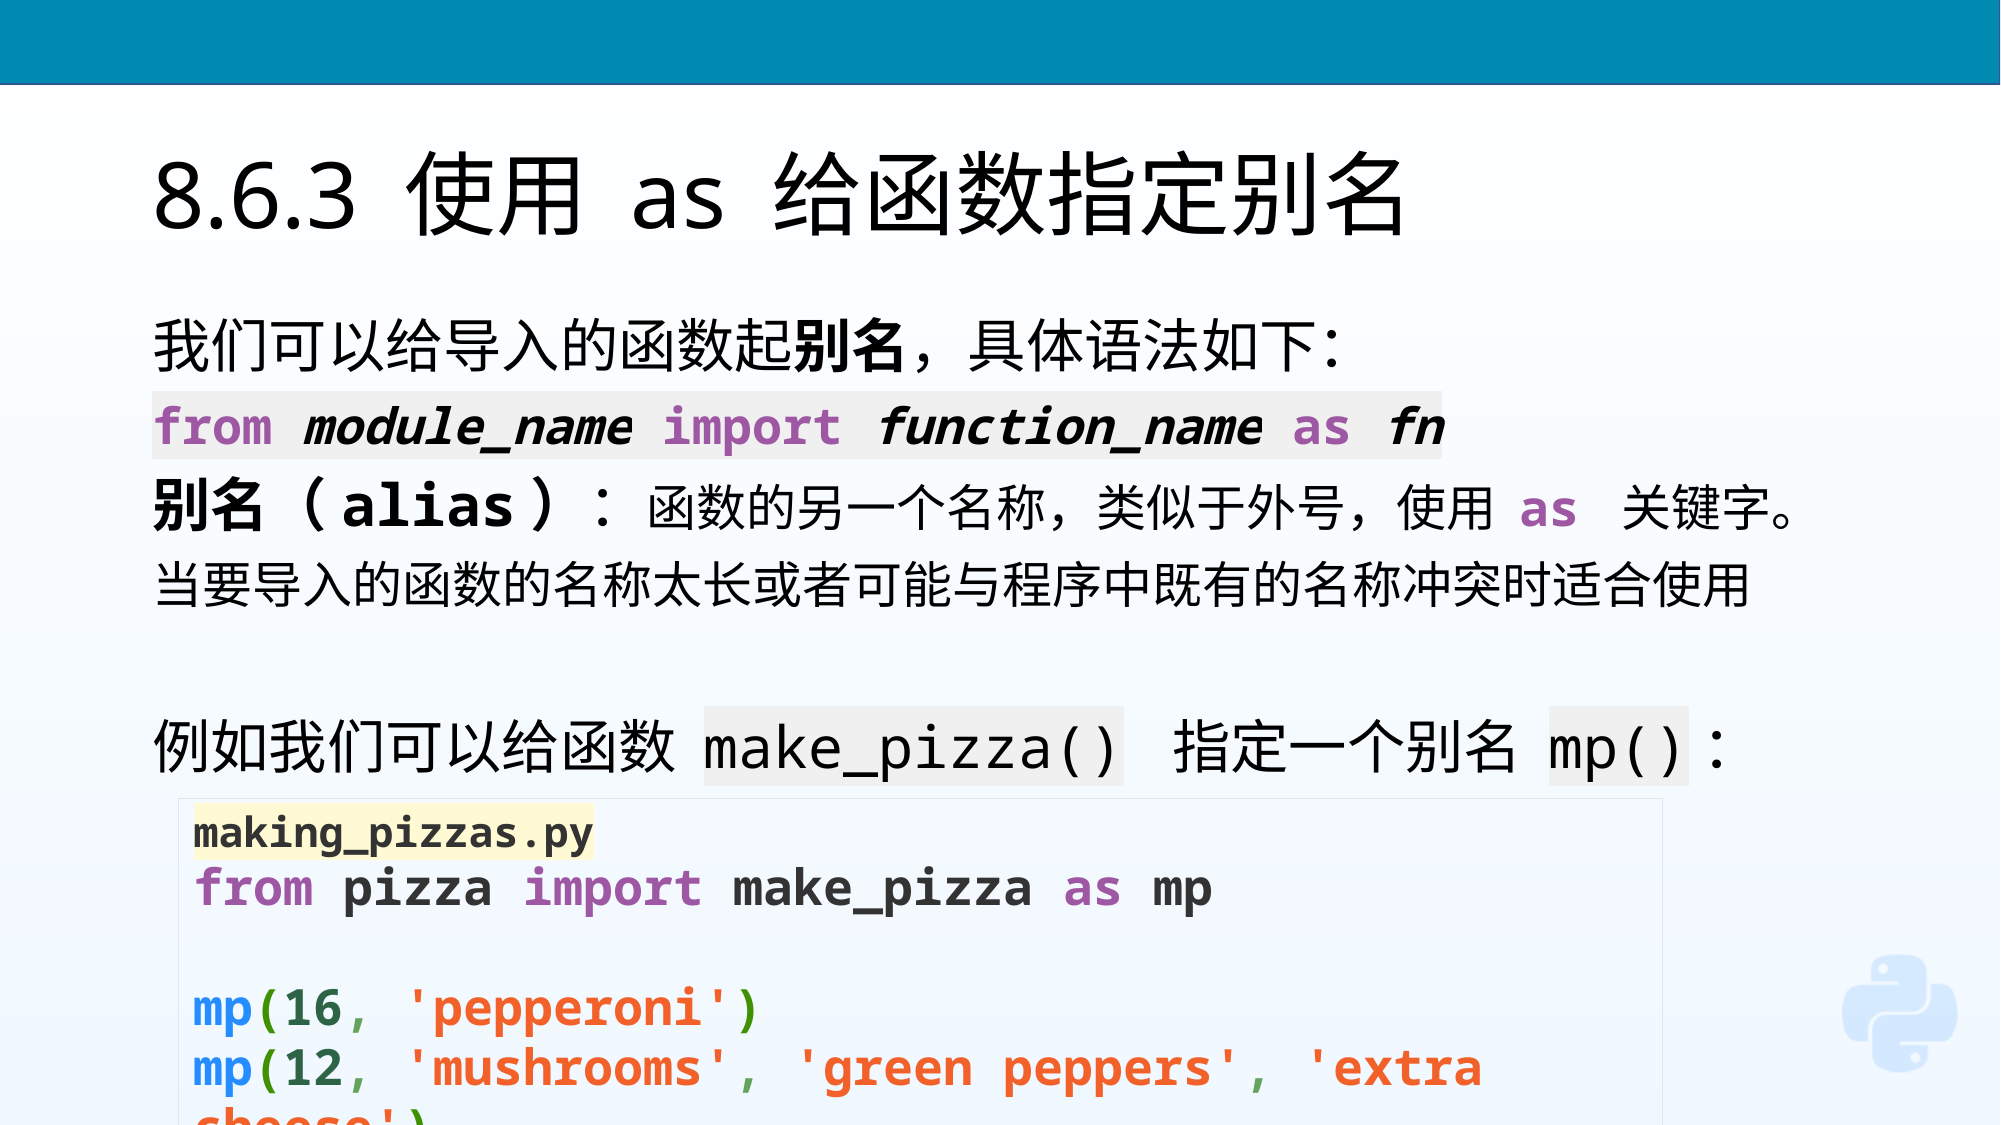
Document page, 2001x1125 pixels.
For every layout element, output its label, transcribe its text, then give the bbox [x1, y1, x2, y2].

text_box making_pizzas.py from pizza import make_pizza as mp mp(16, 'pepperoni') mp(12, 'mushrooms', 'green peppers', 'extra cheese') [178, 798, 1663, 1125]
title 8.6.3 使用 as 给函数指定别名 [137, 115, 1863, 282]
picture [1842, 946, 1958, 1081]
list 我们可以给导入的函数起别名，具体语法如下： from module_name import function_name as fn 别名（alias）：函数的另一个名称，类似于外号，使用 as 关键字。 当要导入的函数的名称太长或者可能与程序中既有的名称冲突时适合使用 例如我们可以给函数 make_pizza() 指定一个别名 mp()： [137, 310, 1863, 1024]
